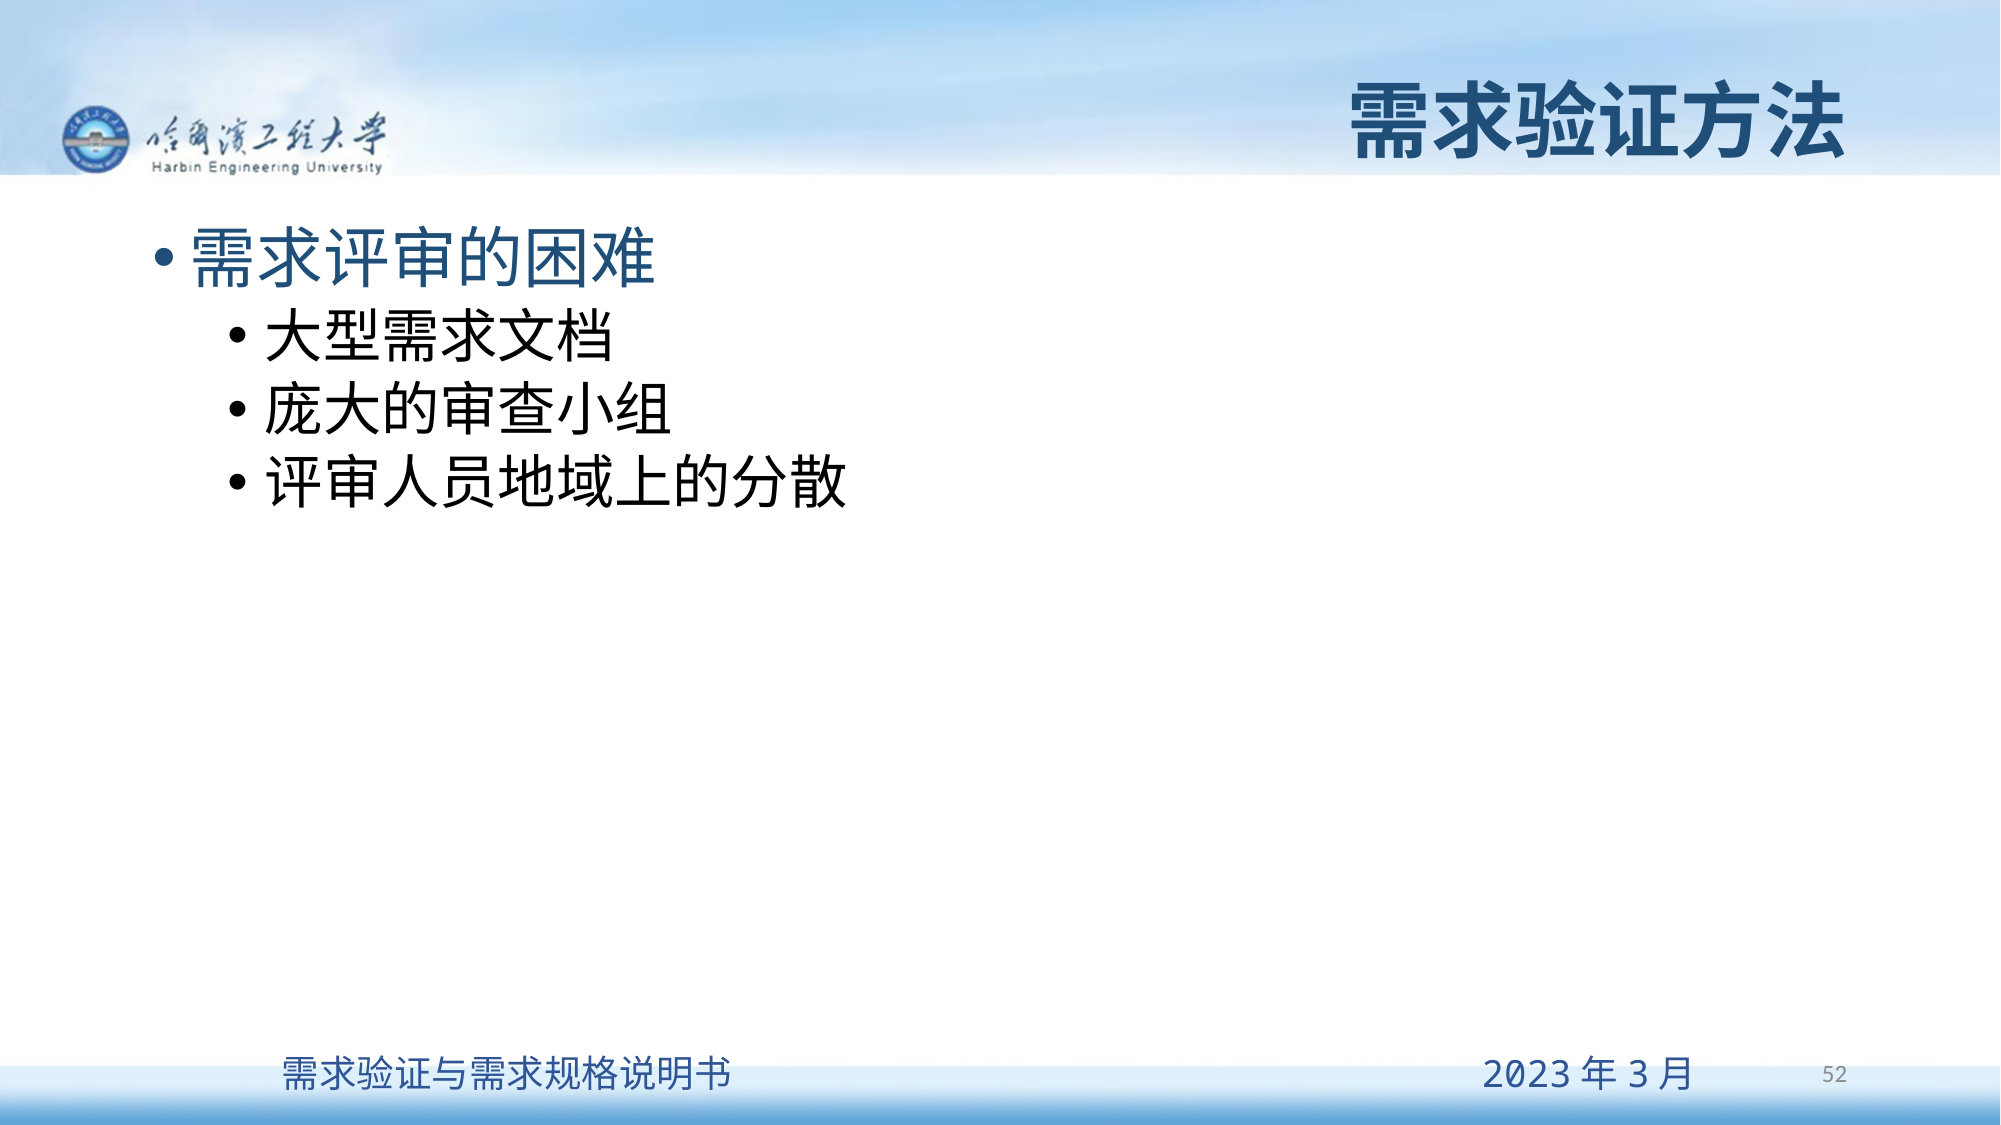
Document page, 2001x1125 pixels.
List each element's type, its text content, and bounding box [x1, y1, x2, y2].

list 需求评审的困难 大型需求文档 庞大的审查小组 评审人员地域上的分散 [137, 217, 1863, 1014]
title 需求验证方法 [137, 47, 1863, 203]
slide_number 52 [1412, 1042, 1863, 1103]
picture [0, 0, 2001, 1125]
